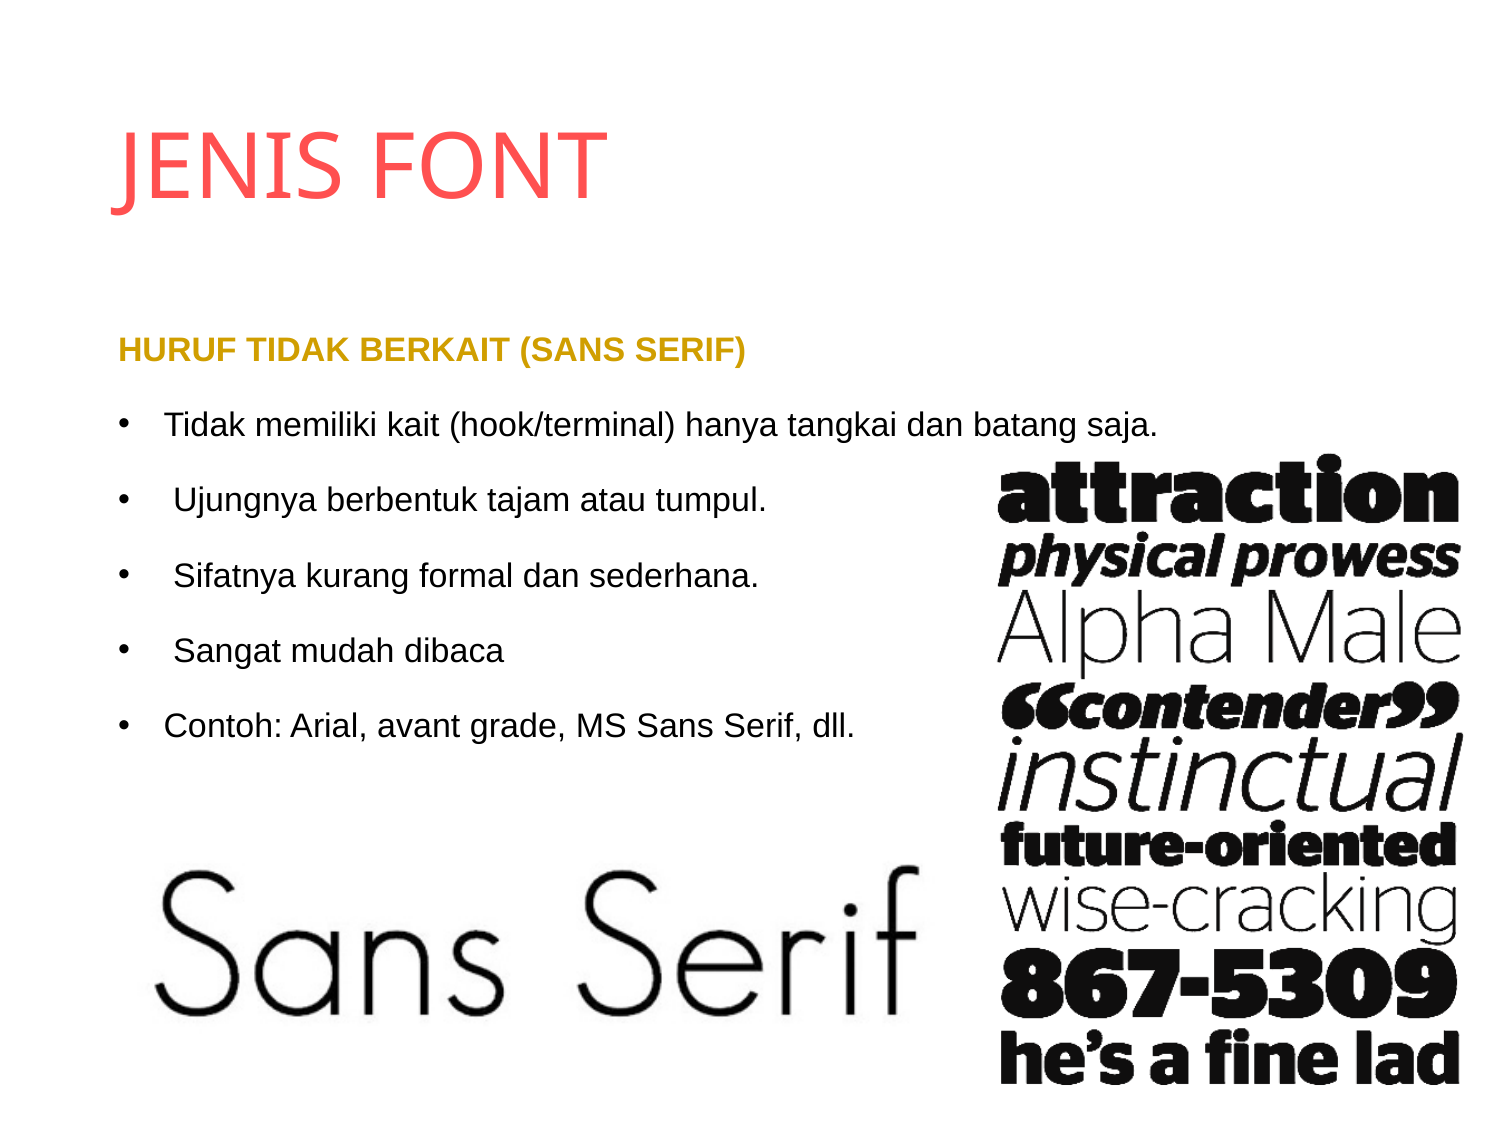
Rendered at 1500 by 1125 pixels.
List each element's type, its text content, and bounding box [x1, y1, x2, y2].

picture [125, 860, 956, 1066]
picture [981, 445, 1483, 1103]
list HURUF TIDAK BERKAIT (SANS SERIF) Tidak memiliki kait (hook/terminal) hanya tangkai dan batang saja. Ujungnya berbentuk tajam atau tumpul. Sifatnya kurang formal dan sederhana. Sangat mudah dibaca Contoh: Arial, avant grade, MS Sans Serif, dll. [103, 299, 1397, 753]
title JENIS FONT [103, 59, 1397, 278]
